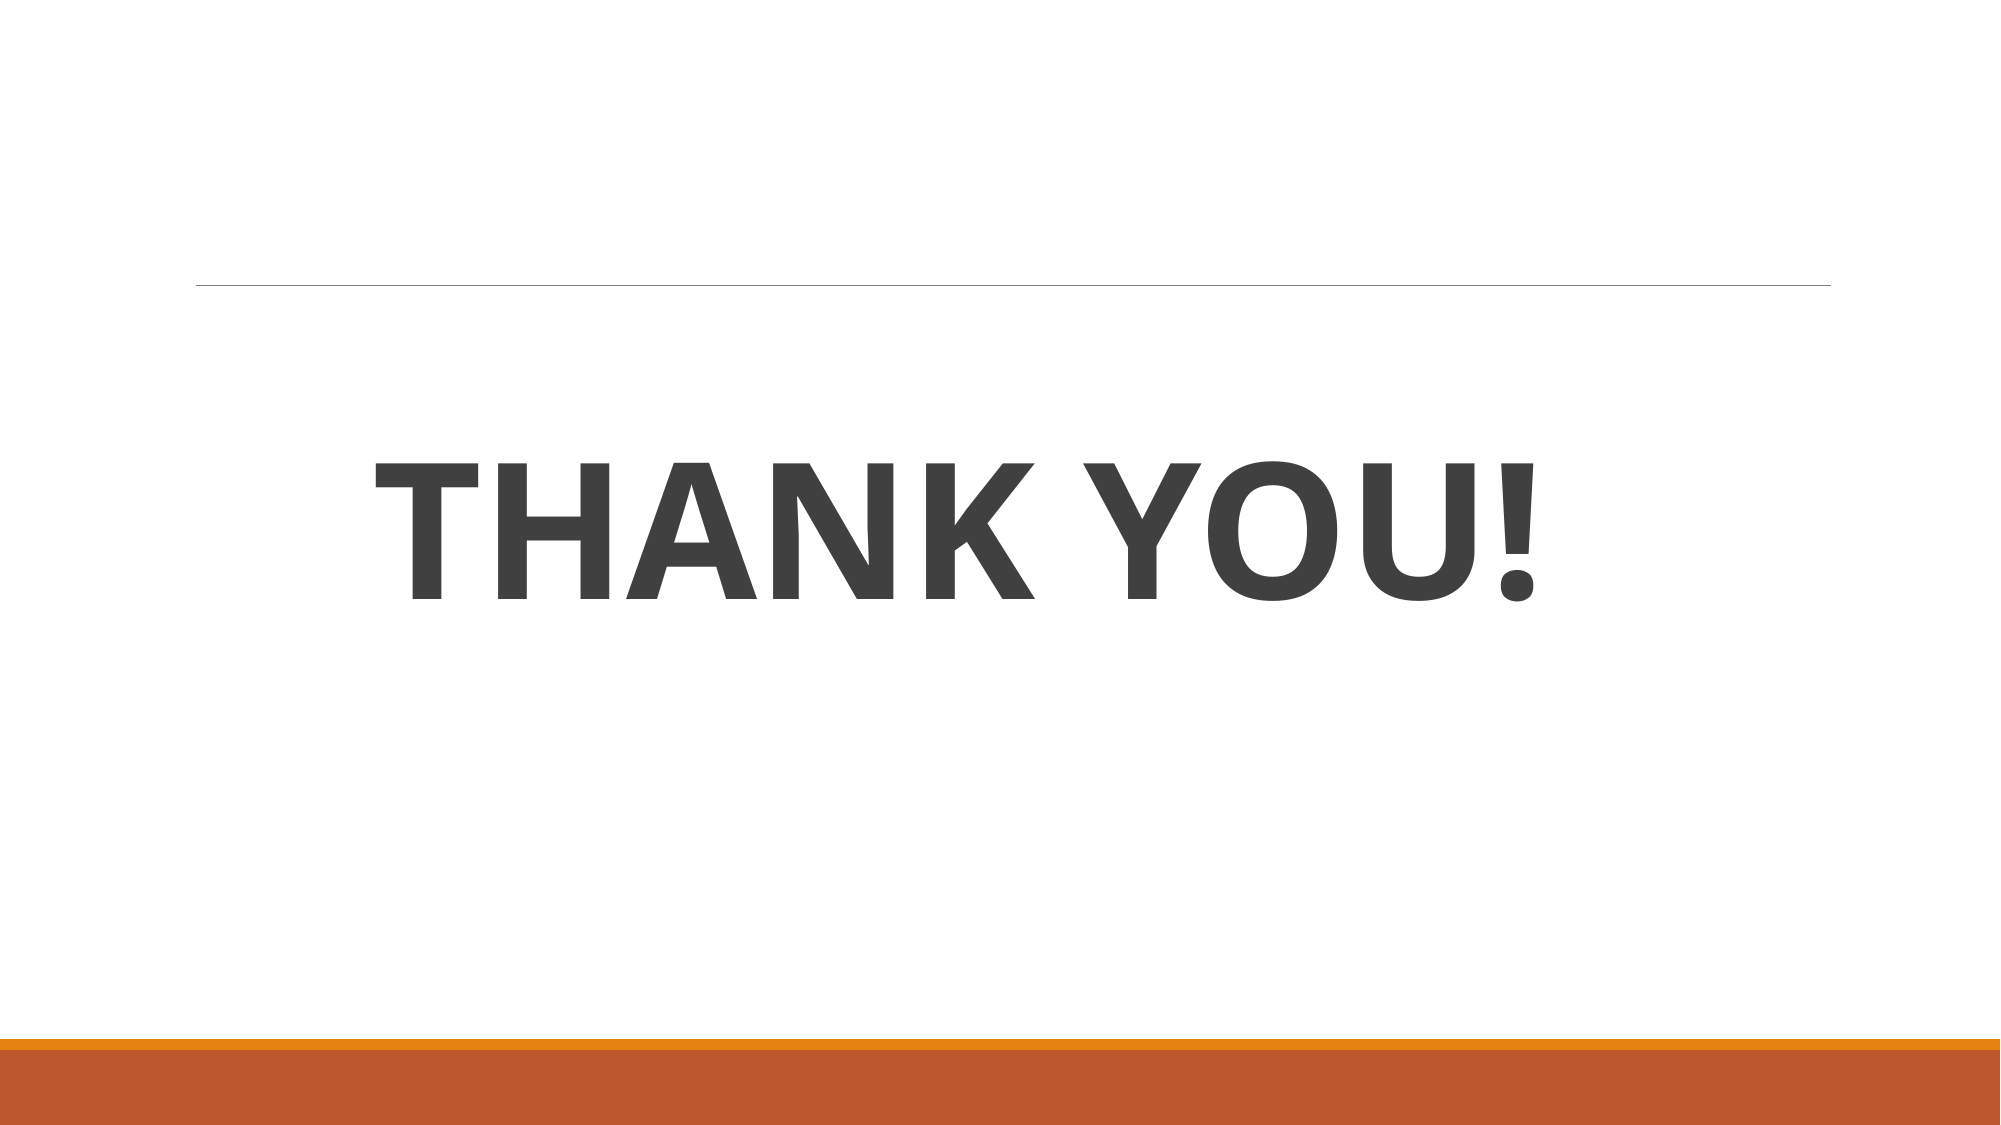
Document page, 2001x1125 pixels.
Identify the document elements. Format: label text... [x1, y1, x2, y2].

title THANK YOU! [357, 408, 1582, 647]
